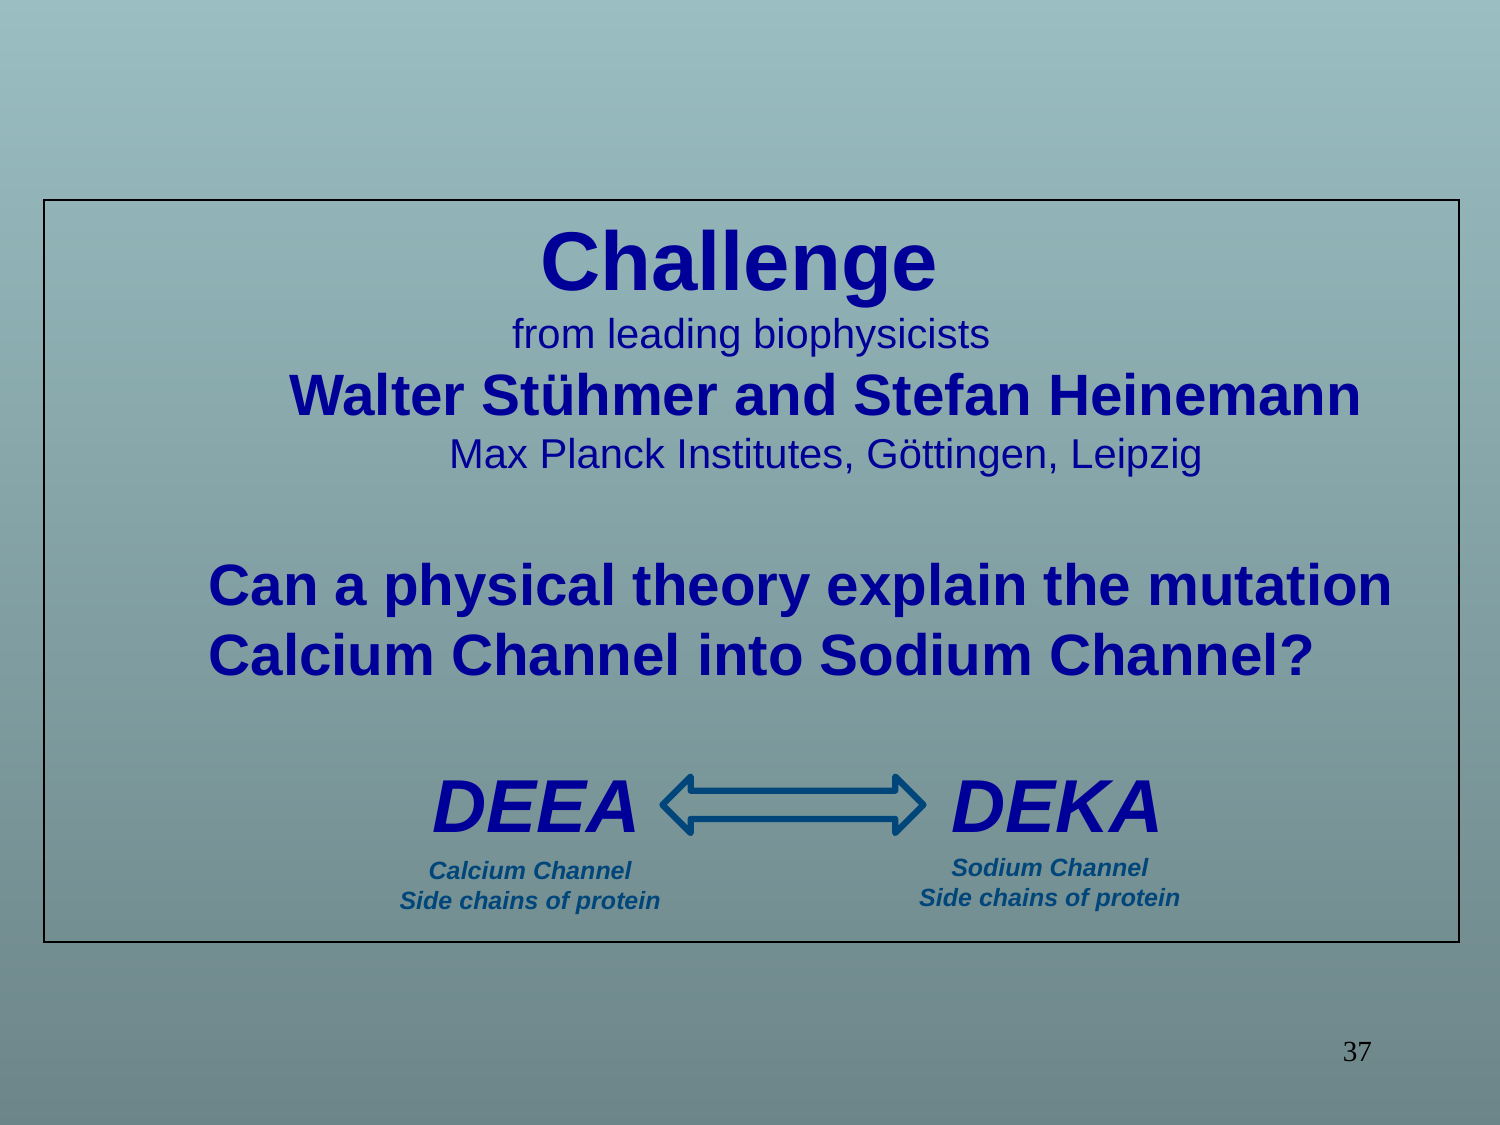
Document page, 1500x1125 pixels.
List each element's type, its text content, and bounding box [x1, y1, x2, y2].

text_box [662, 776, 924, 834]
text_box Sodium Channel Side chains of protein [873, 843, 1227, 913]
text_box Challenge from leading biophysicists Walter Stühmer and Stefan Heinemann Max Planck Institutes, Göttingen, Leipzig Can a physical theory explain the mutation Calcium Channel into Sodium Channel? DEEA DEKA [43, 199, 1459, 943]
slide_number 37 [1074, 1024, 1388, 1101]
text_box Calcium Channel Side chains of protein [384, 846, 677, 916]
